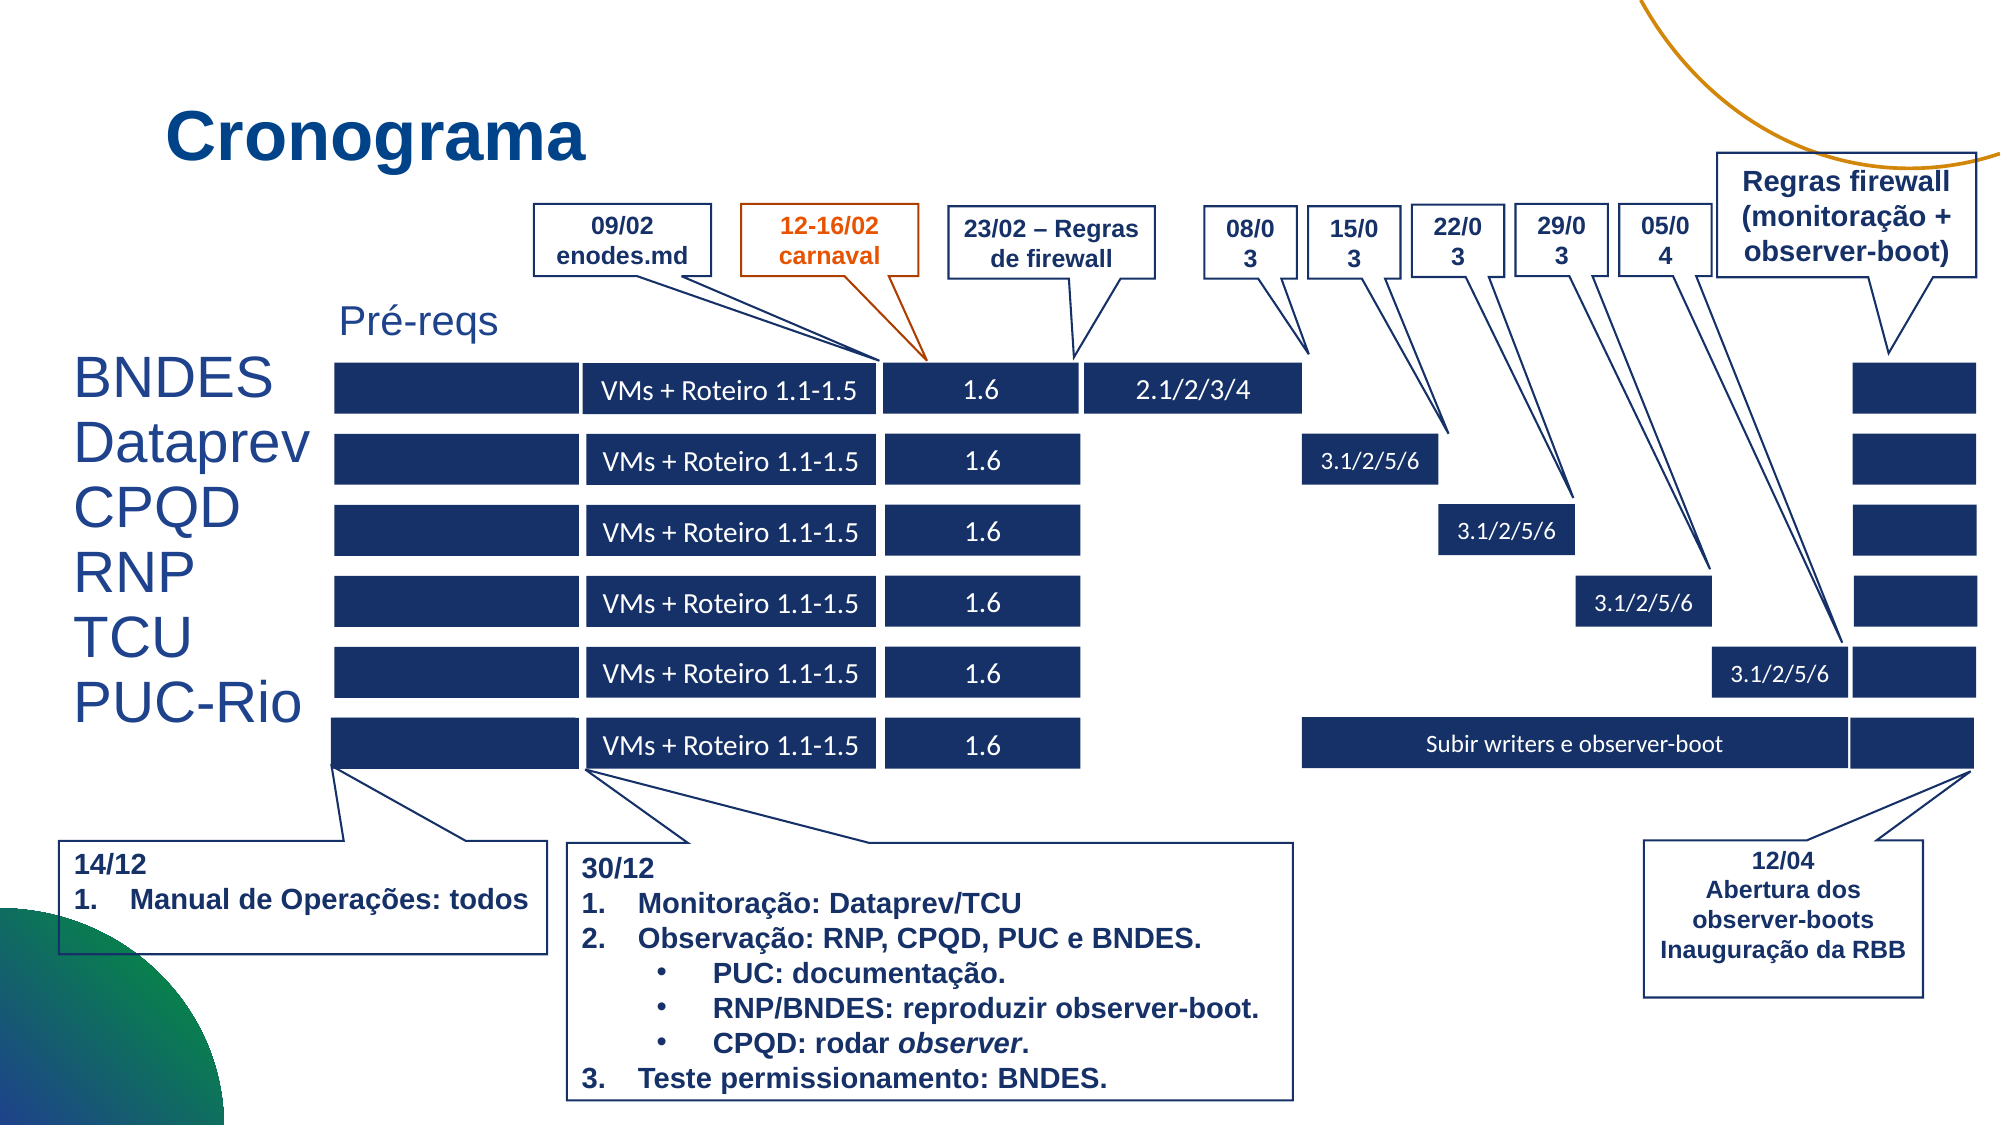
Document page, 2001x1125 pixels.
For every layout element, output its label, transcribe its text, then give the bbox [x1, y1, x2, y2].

text_box 22/03 [1410, 203, 1575, 499]
text_box Pré-reqs BNDES Dataprev CPQD RNP TCU PUC-Rio [58, 290, 1942, 1101]
text_box 3.1/2/5/6 [1711, 646, 1849, 699]
text_box [330, 717, 576, 770]
text_box Subir writers e observer-boot [1301, 716, 1849, 769]
text_box [1851, 433, 1977, 486]
text_box 23/02 – Regras de firewall [947, 205, 1156, 361]
text_box 3.1/2/5/6 [1575, 575, 1713, 628]
text_box 2.1/2/3/4 [1083, 362, 1303, 415]
text_box [1853, 575, 1978, 628]
text_box 1.6 [884, 717, 1081, 770]
text_box 12-16/02 carnaval [740, 202, 928, 362]
text_box 1.6 [884, 575, 1081, 628]
text_box Cronograma [157, 81, 1076, 184]
text_box 05/04 [1618, 202, 1844, 644]
text_box 1.6 [884, 646, 1081, 699]
text_box Regras firewall (monitoração + observer-boot) [1716, 151, 1978, 356]
text_box [1851, 646, 1977, 699]
text_box 1.6 [882, 362, 1080, 415]
text_box 1.6 [884, 433, 1081, 486]
text_box 12/04 Abertura dos observer-boots Inauguração da RBB [1642, 770, 1972, 999]
text_box 29/03 [1514, 202, 1712, 570]
text_box VMs + Roteiro 1.1-1.5 [585, 717, 877, 770]
text_box [576, 717, 580, 770]
text_box [1851, 362, 1977, 415]
text_box [333, 575, 580, 628]
text_box 09/02 enodes.md [532, 202, 880, 362]
text_box 3.1/2/5/6 [1301, 433, 1439, 486]
text_box [333, 504, 580, 557]
text_box 3.1/2/5/6 [1437, 503, 1576, 556]
text_box VMs + Roteiro 1.1-1.5 [582, 362, 877, 415]
text_box [1849, 717, 1975, 770]
text_box 14/12 Manual de Operações: todos [57, 763, 549, 956]
text_box VMs + Roteiro 1.1-1.5 [585, 433, 877, 486]
text_box [1852, 504, 1978, 557]
text_box VMs + Roteiro 1.1-1.5 [585, 646, 877, 699]
text_box [333, 362, 580, 415]
text_box 1.6 [884, 504, 1081, 557]
text_box VMs + Roteiro 1.1-1.5 [585, 575, 877, 628]
text_box [333, 646, 580, 699]
text_box 08/03 [1203, 205, 1310, 355]
text_box 15/03 [1307, 205, 1450, 435]
text_box 30/12 Monitoração: Dataprev/TCU Observação: RNP, CPQD, PUC e BNDES. PUC: documentação. RNP/BNDES: reproduzir observer-boot. CPQD: rodar observer. Teste permissionamento: BNDES. [565, 768, 1294, 1102]
text_box VMs + Roteiro 1.1-1.5 [585, 504, 877, 557]
text_box [333, 433, 580, 486]
